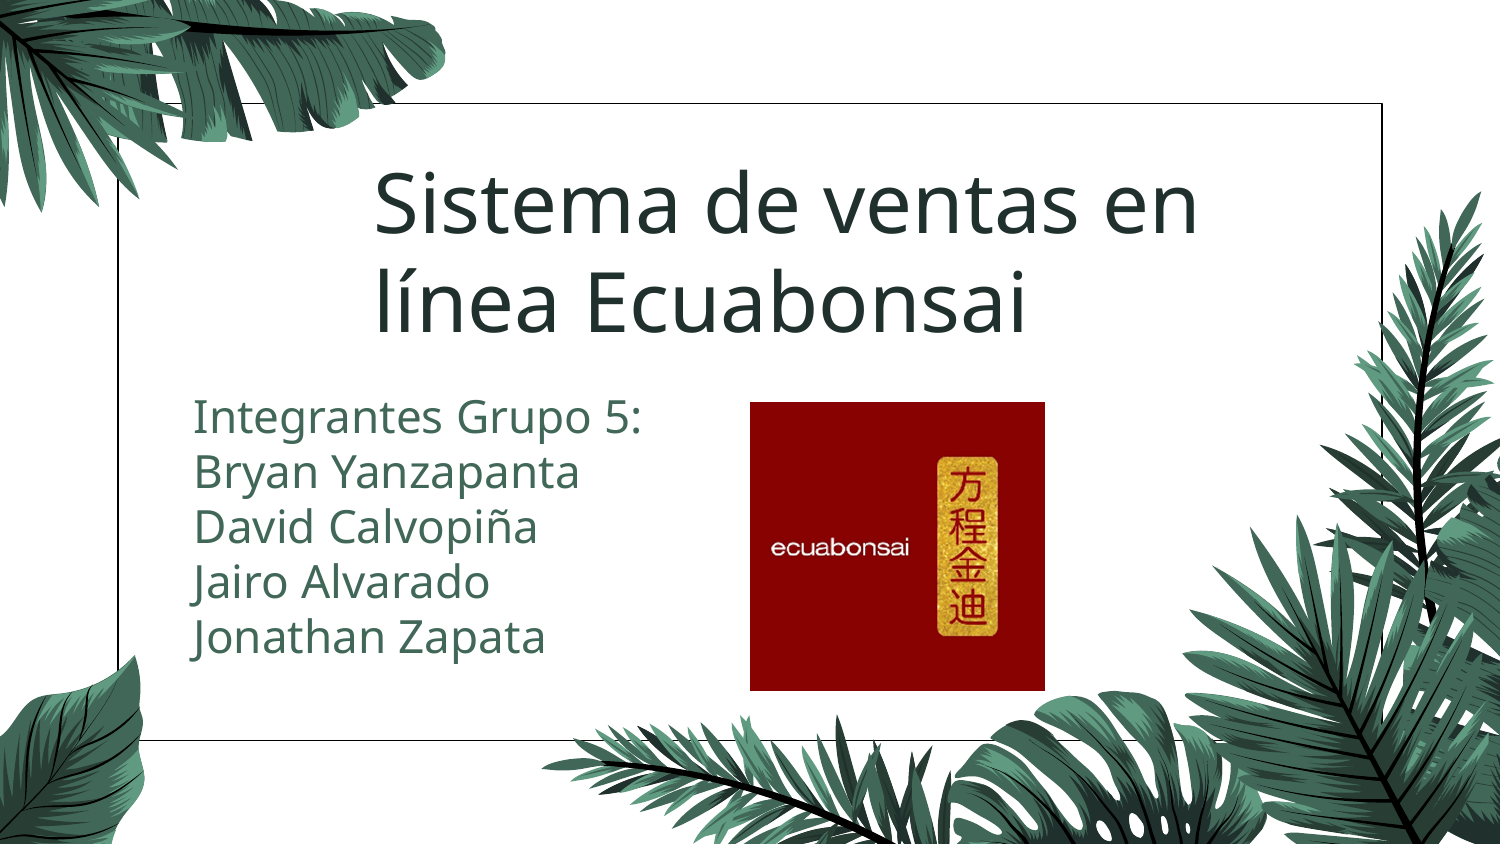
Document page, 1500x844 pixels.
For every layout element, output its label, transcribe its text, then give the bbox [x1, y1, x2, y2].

picture [749, 402, 1045, 691]
title Sistema de ventas en línea Ecuabonsai [358, 134, 1250, 403]
subtitle Integrantes Grupo 5: Bryan Yanzapanta David Calvopiña Jairo Alvarado Jonathan Zapata [178, 372, 793, 674]
